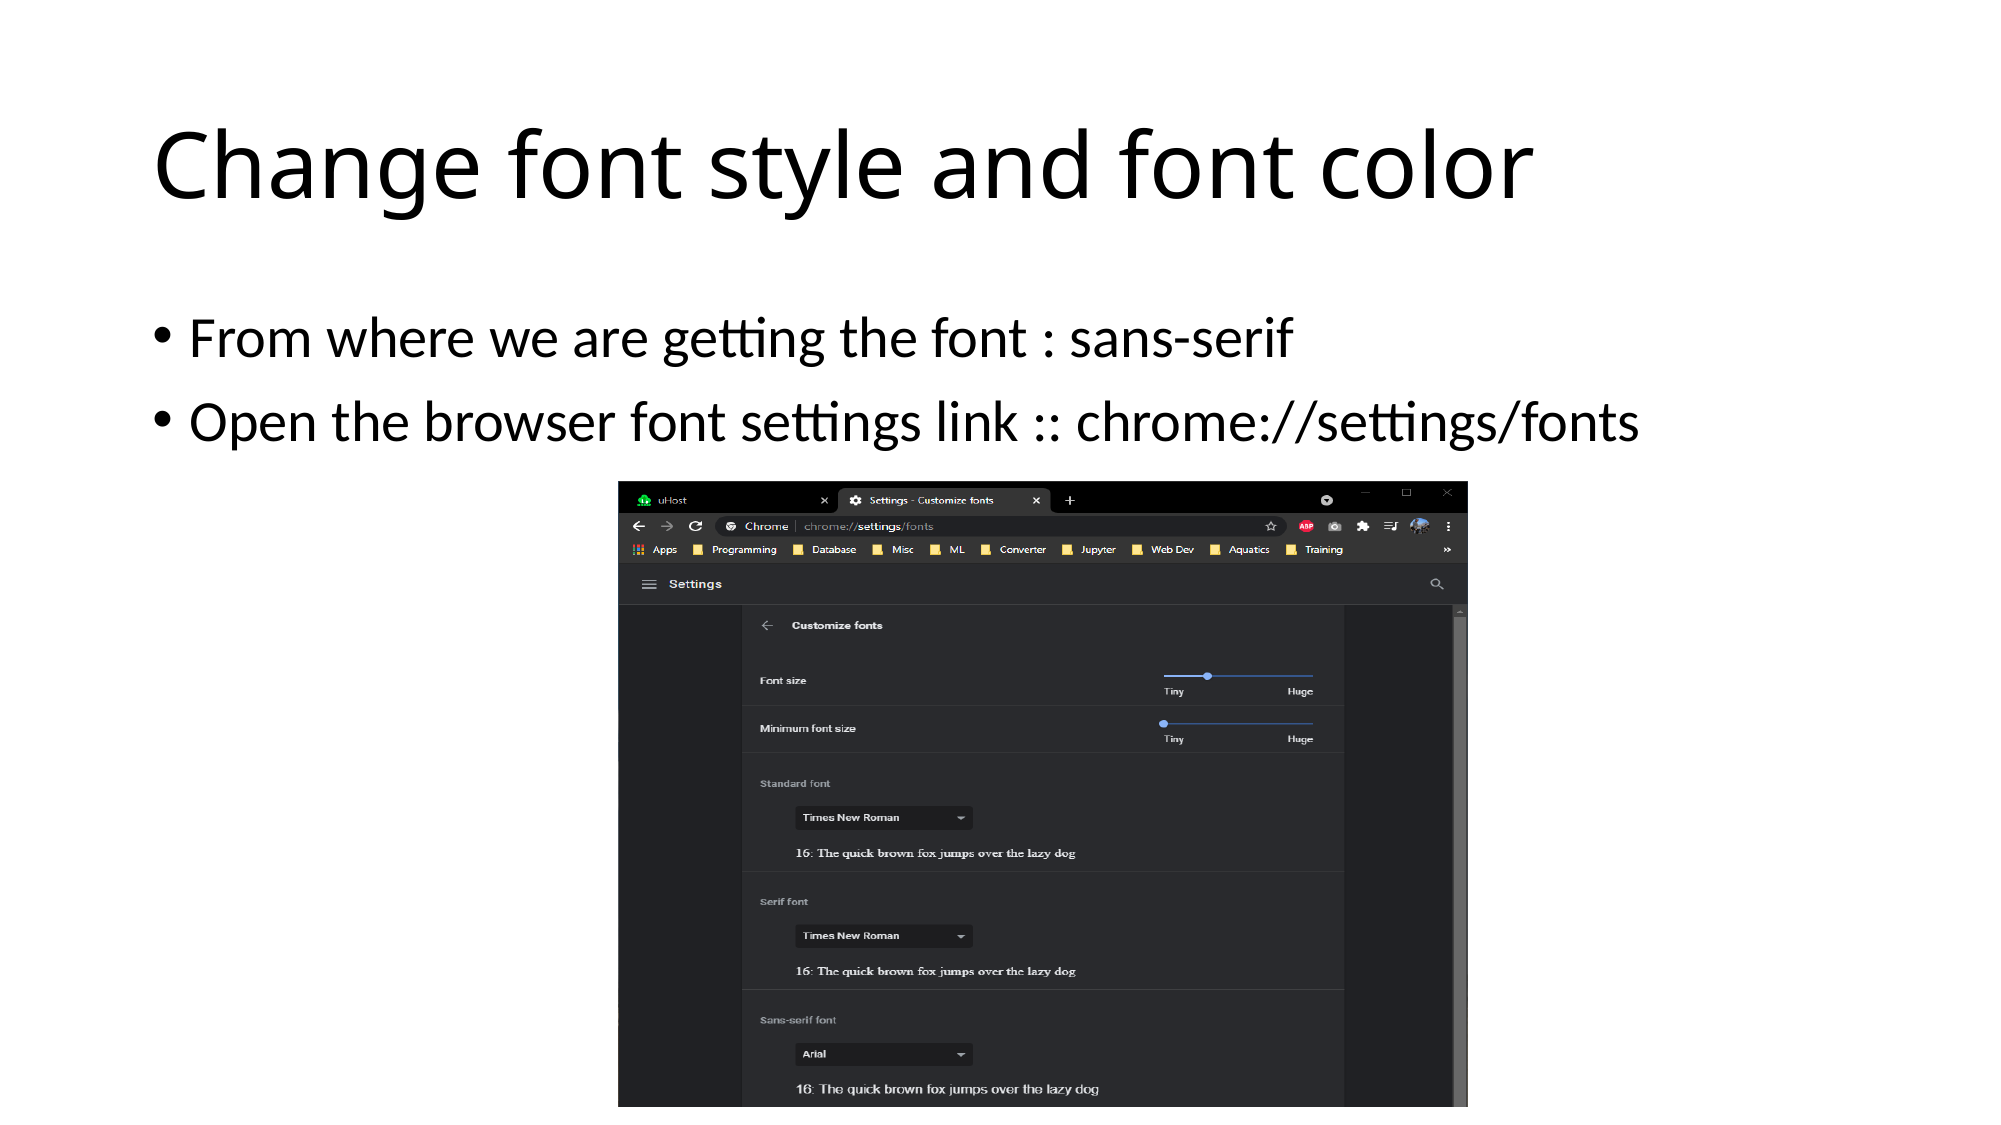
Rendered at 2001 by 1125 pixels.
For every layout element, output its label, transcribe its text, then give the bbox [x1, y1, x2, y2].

picture [617, 481, 1468, 1108]
list From where we are getting the font : sans-serif Open the browser font settings link :: chrome://settings/fonts [137, 299, 1863, 1014]
title Change font style and font color [137, 59, 1863, 278]
